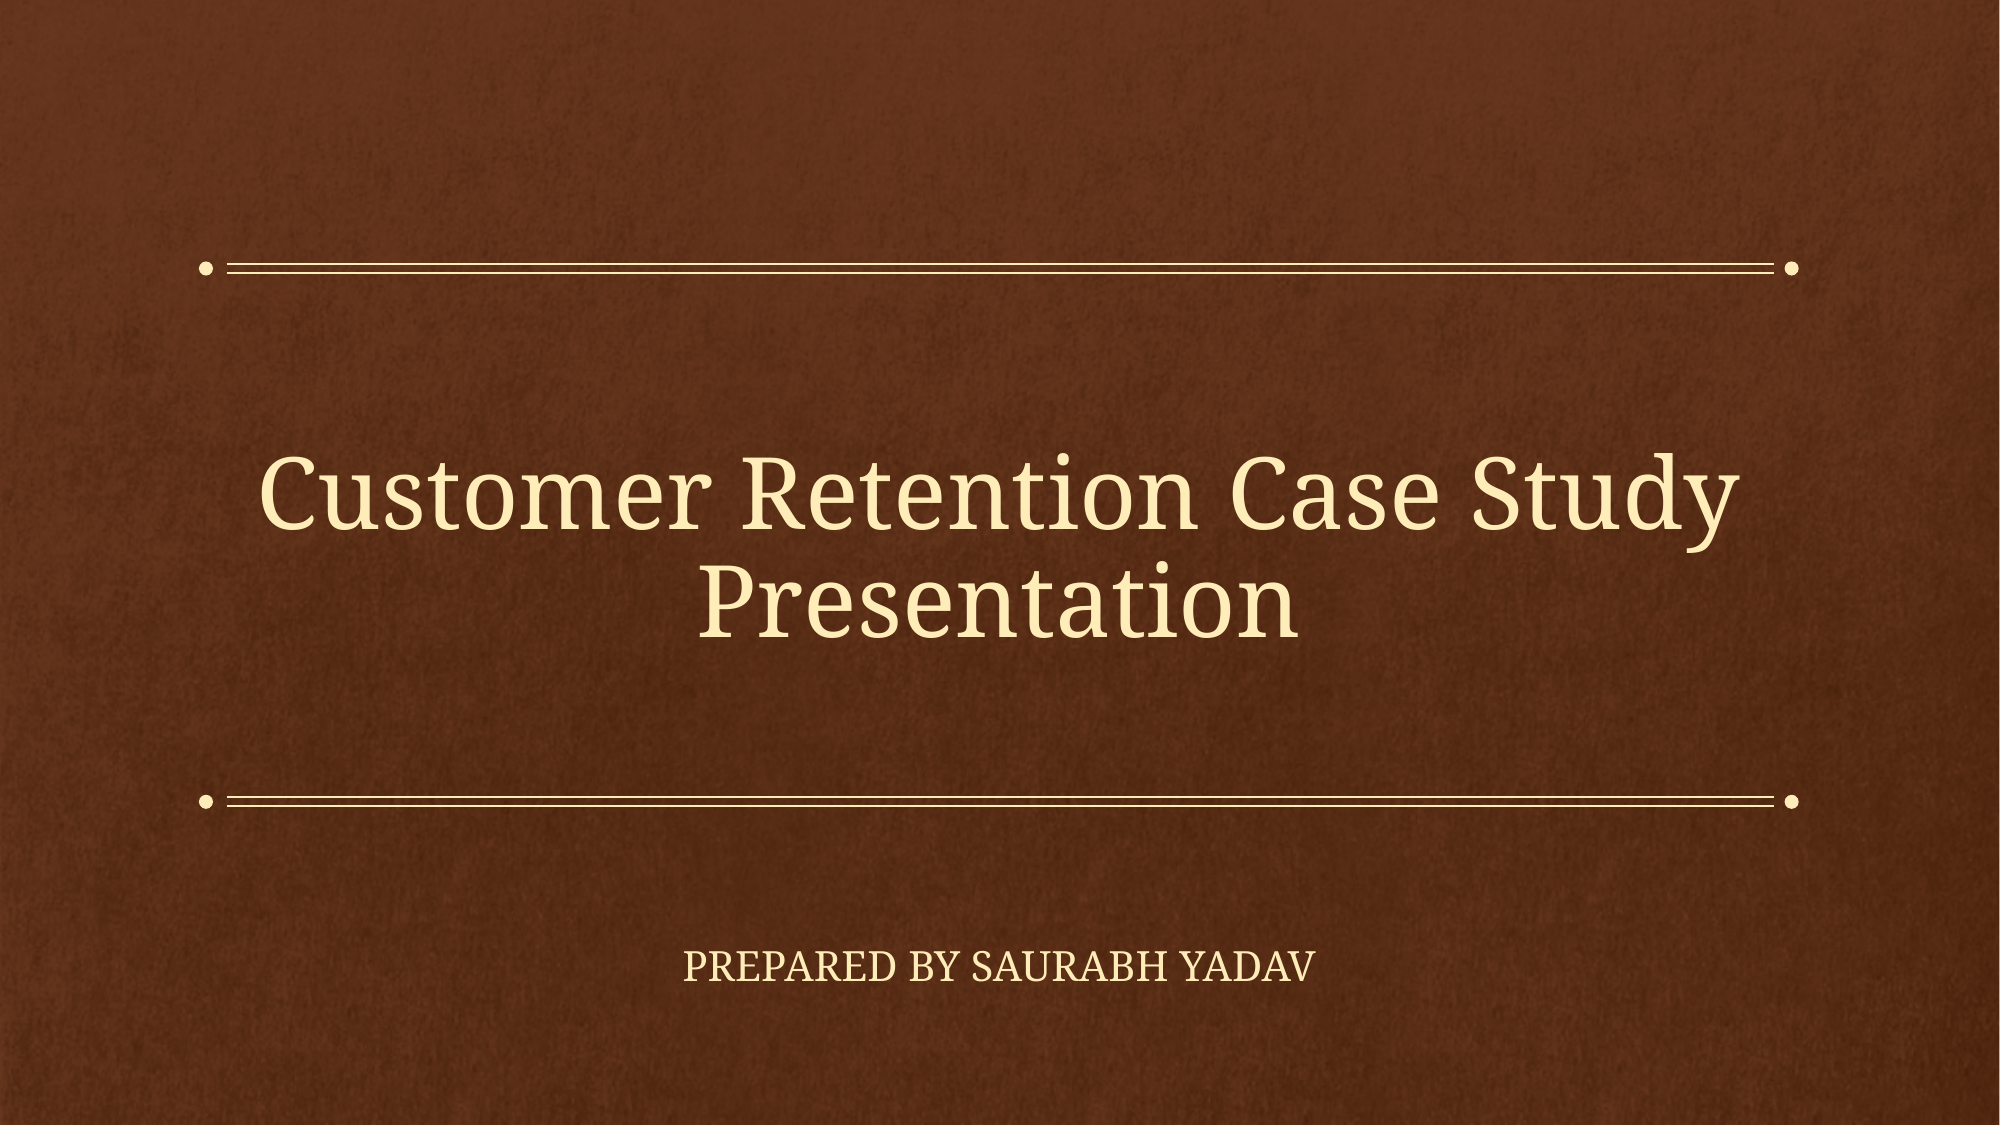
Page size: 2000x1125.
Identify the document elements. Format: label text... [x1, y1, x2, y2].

subtitle Prepared by Saurabh yadav [225, 937, 1773, 1101]
title Customer Retention Case Study Presentation [225, 399, 1773, 667]
